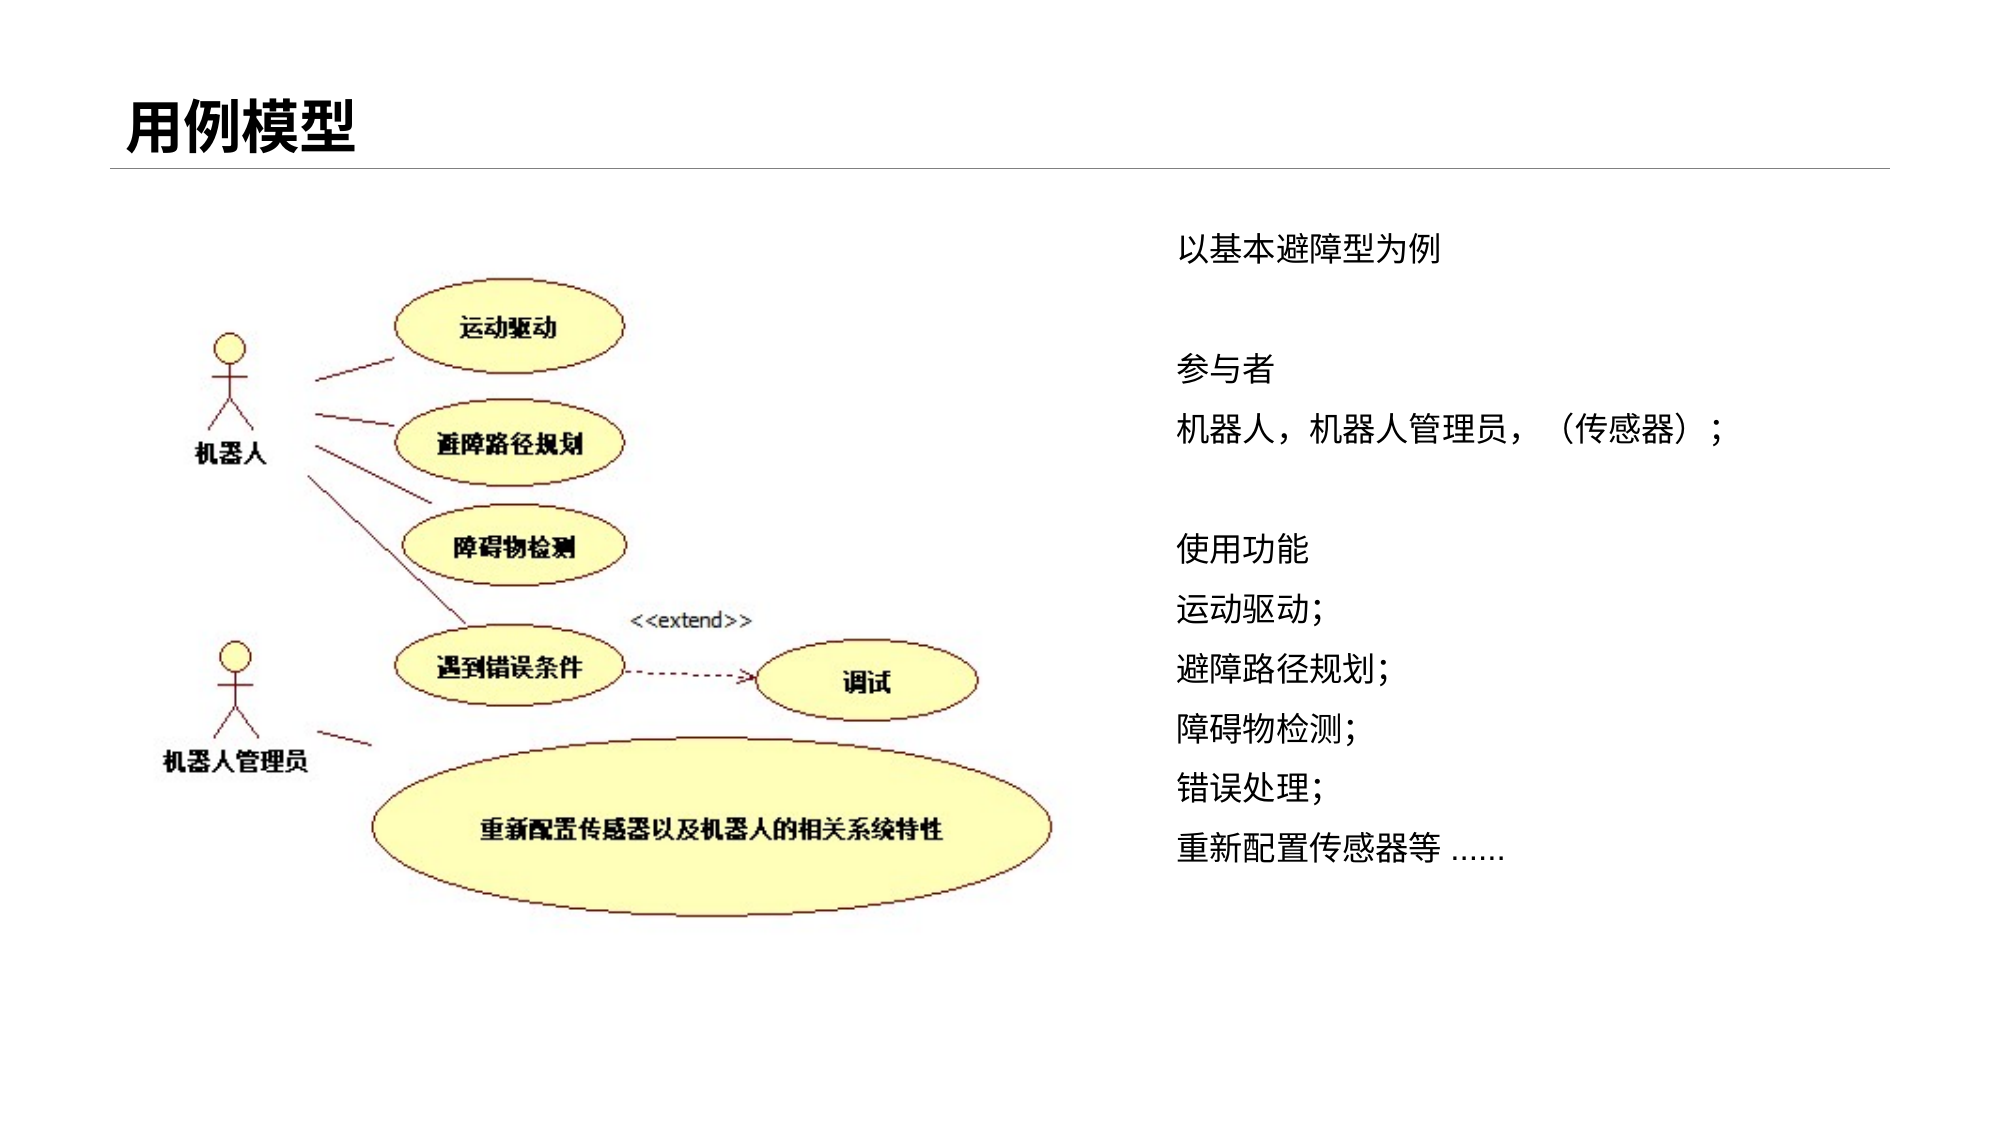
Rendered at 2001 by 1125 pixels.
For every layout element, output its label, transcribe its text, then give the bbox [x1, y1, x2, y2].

picture [109, 241, 1090, 955]
title 用例模型 [109, 0, 1890, 169]
text_box 以基本避障型为例 参与者 机器人，机器人管理员，（传感器）； 使用功能 运动驱动； 避障路径规划； 障碍物检测； 错误处理； 重新配置传感器等...... [1161, 201, 1881, 935]
